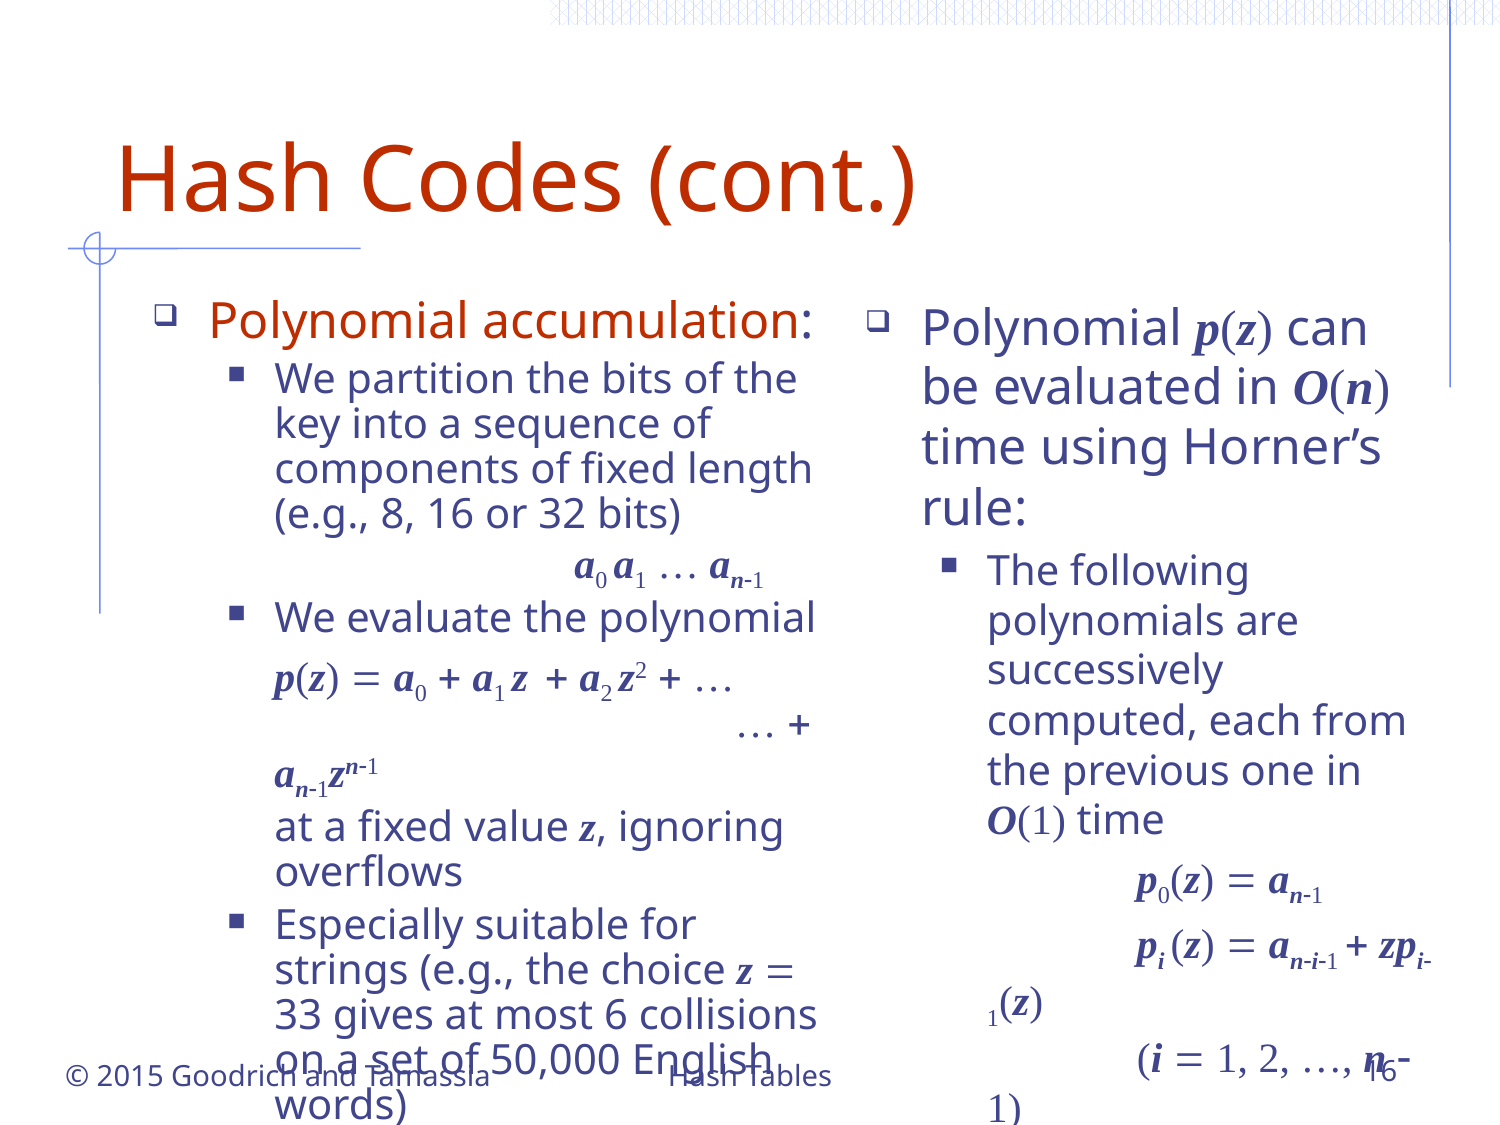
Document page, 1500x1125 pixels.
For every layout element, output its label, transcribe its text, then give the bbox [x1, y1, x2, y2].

slide_number © 2015 Goodrich and Tamassia [49, 1024, 676, 1101]
list Polynomial accumulation: We partition the bits of the key into a sequence of components of fixed length (e.g., 8, 16 or 32 bits) a0 a1 … an-1 We evaluate the polynomial p(z) = a0 + a1 z + a2 z2 + … … + an-1zn-1 at a fixed value z, ignoring overflows Especially suitable for strings (e.g., the choice z = 33 gives at most 6 collisions on a set of 50,000 English words) [137, 287, 850, 1025]
list Polynomial p(z) can be evaluated in O(n) time using Horner’s rule: The following polynomials are successively computed, each from the previous one in O(1) time p0(z) = an-1 pi (z) = an-i-1 + zpi-1(z) (i = 1, 2, …, n -1) So p(z) = a0 + pn-1(z) [849, 287, 1450, 988]
footer Hash Tables [676, 1024, 988, 1101]
title Hash Codes (cont.) [99, 50, 1413, 238]
slide_number 16 [1074, 1024, 1413, 1101]
